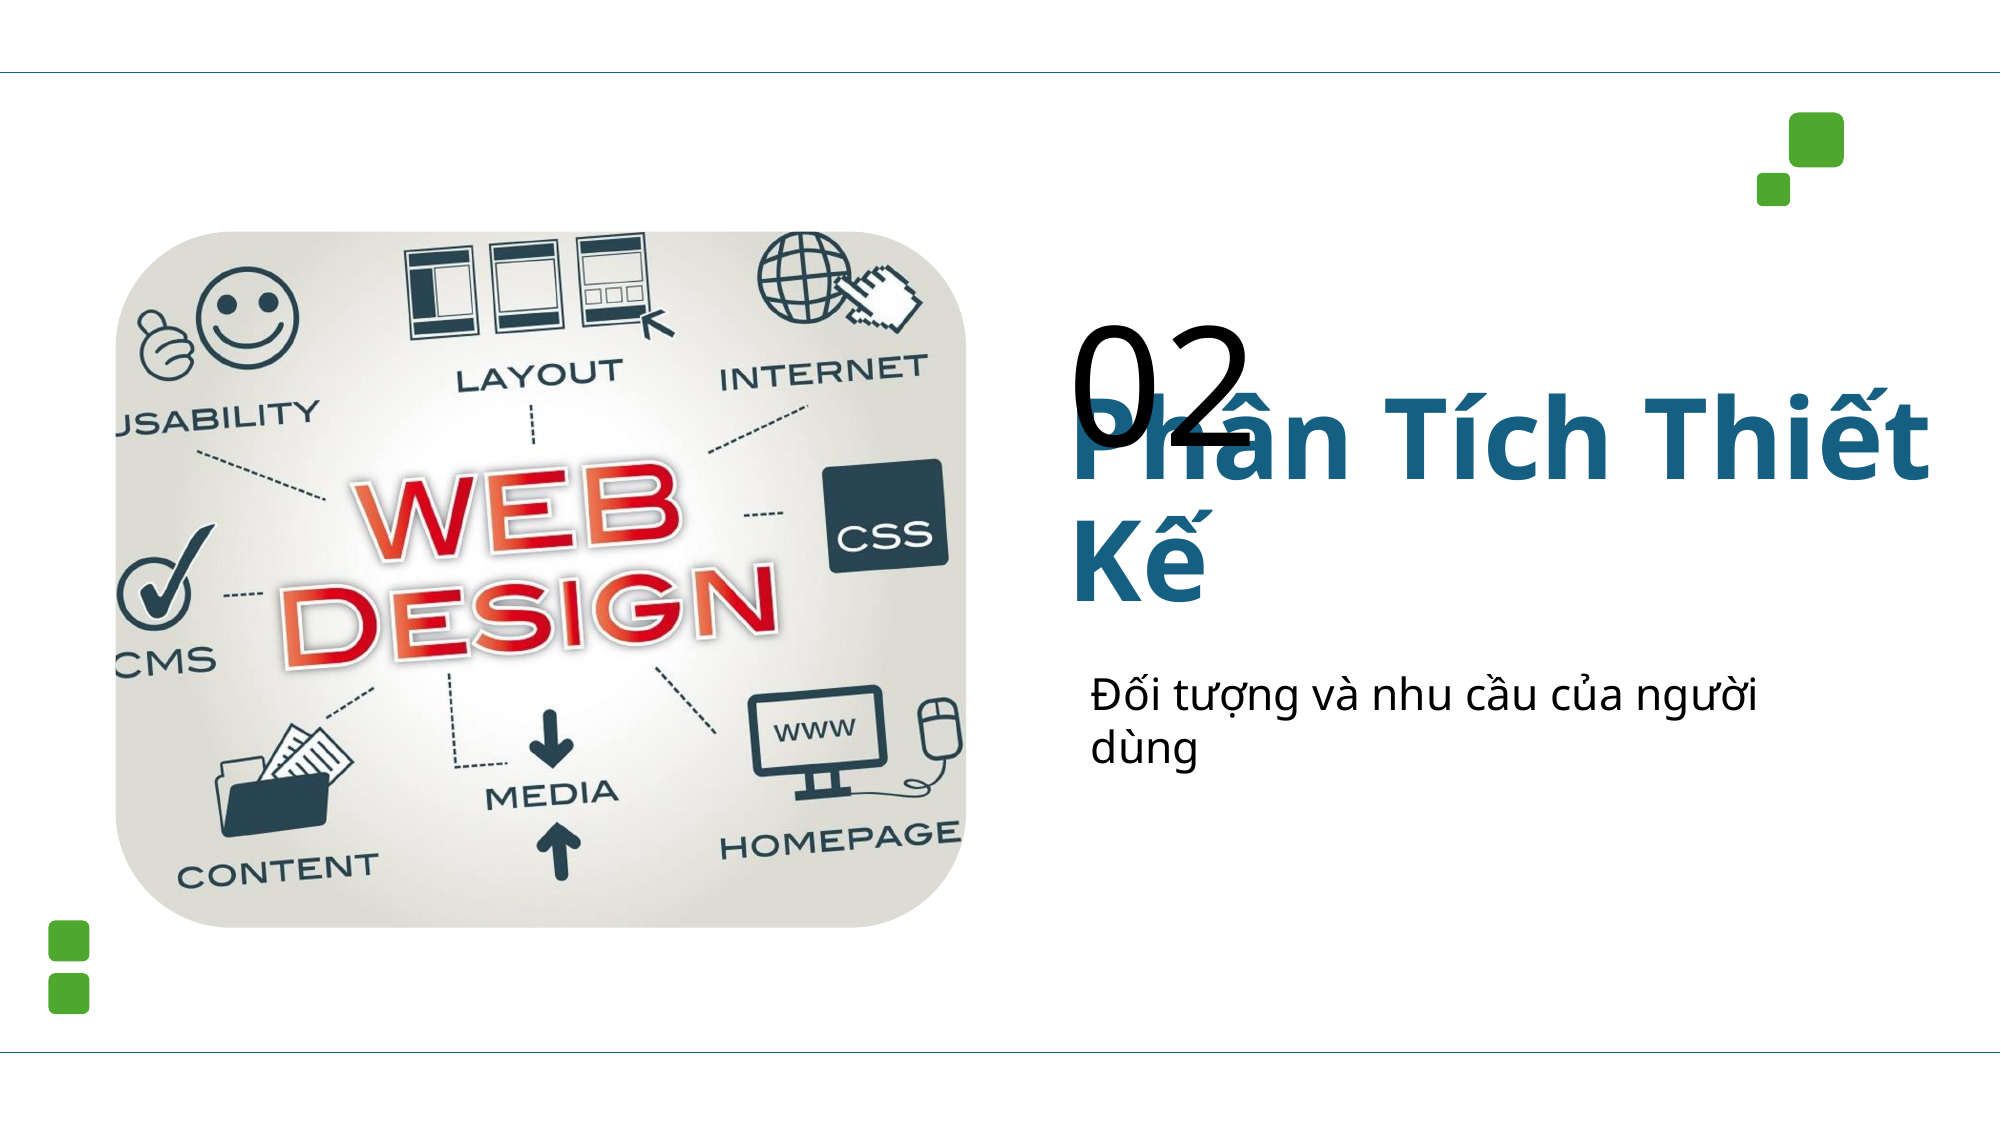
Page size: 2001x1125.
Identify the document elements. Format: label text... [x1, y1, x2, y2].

picture [115, 231, 967, 929]
title Phân Tích Thiết Kế [1047, 479, 1969, 646]
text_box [1756, 111, 1845, 207]
subtitle Đối tượng và nhu cầu của người dùng [1070, 645, 1885, 790]
title 02 [1047, 294, 1472, 503]
